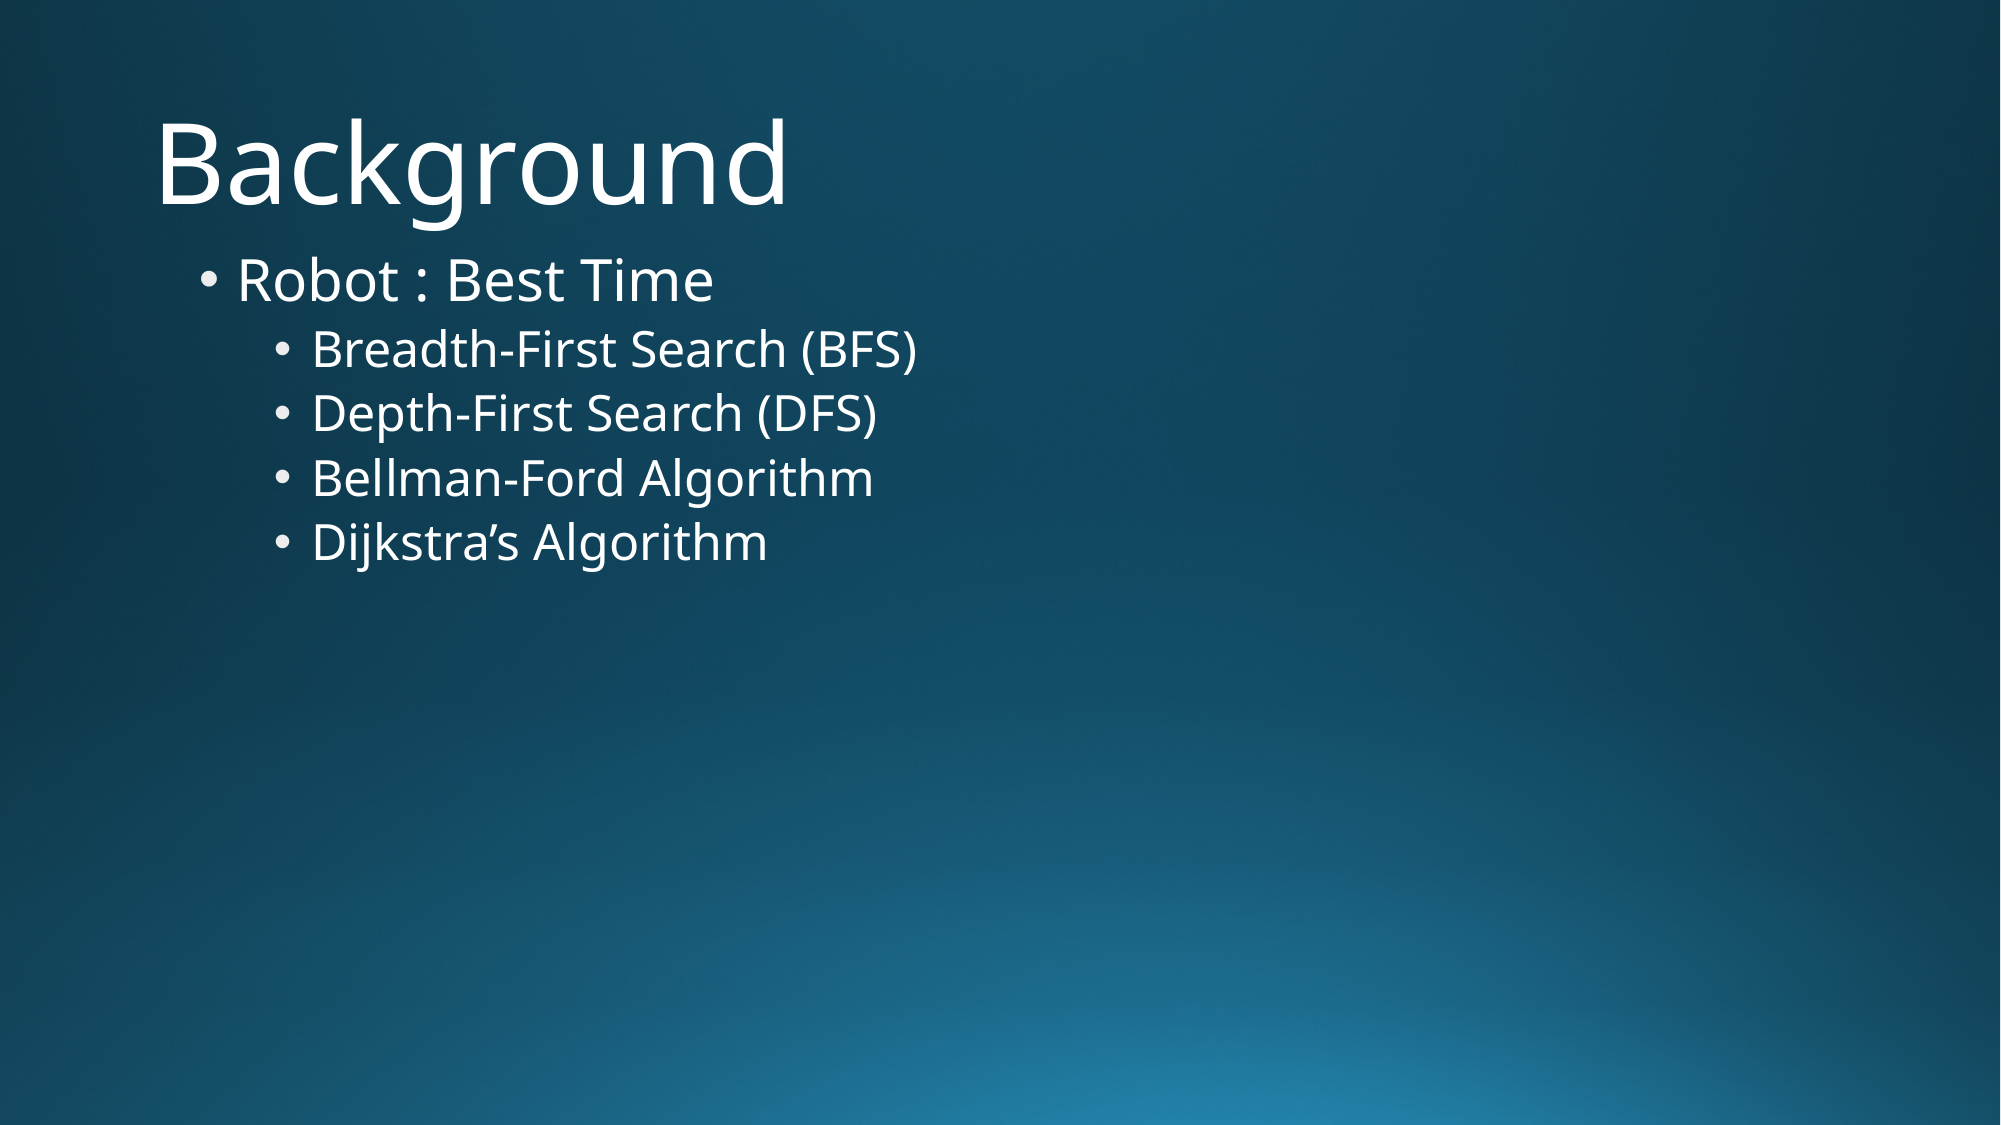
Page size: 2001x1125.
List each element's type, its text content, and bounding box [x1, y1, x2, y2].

list Robot : Best Time Breadth-First Search (BFS) Depth-First Search (DFS) Bellman-Ford Algorithm Dijkstra’s Algorithm [183, 243, 1863, 1014]
title Background [137, 59, 1863, 278]
picture [0, 0, 2001, 1125]
